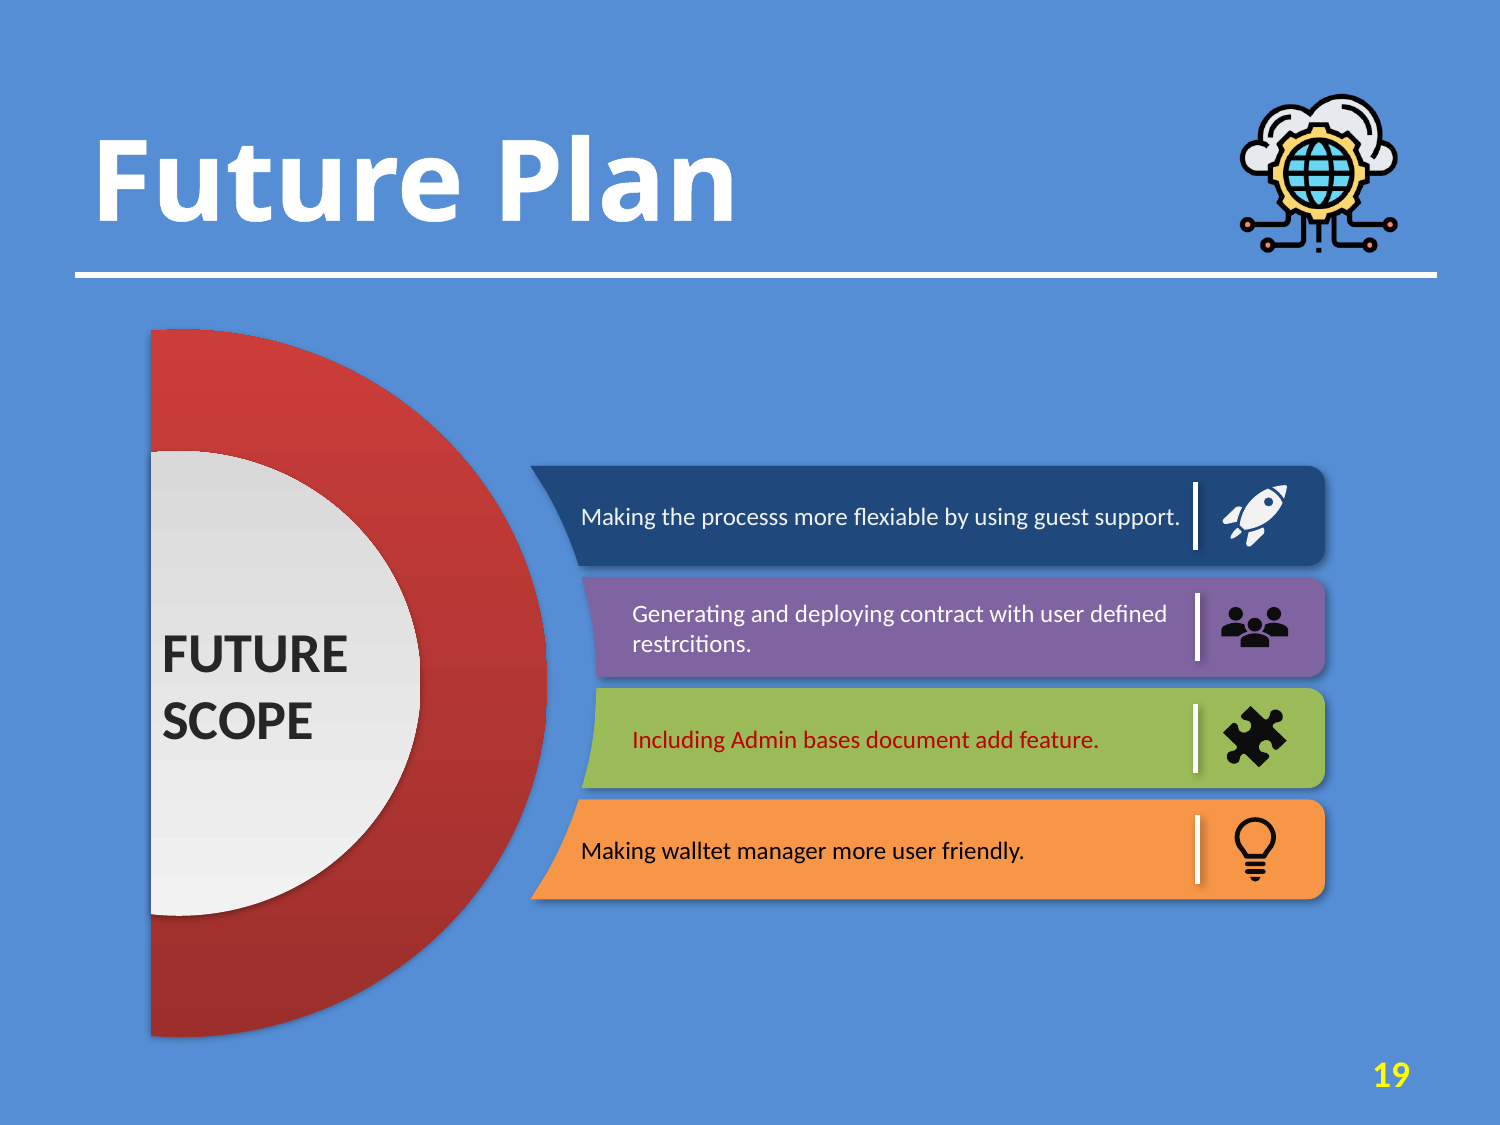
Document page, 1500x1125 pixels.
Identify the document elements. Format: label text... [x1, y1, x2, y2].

picture [1237, 91, 1401, 255]
slide_number 19 [1074, 1042, 1425, 1103]
text_box Future Plan [74, 100, 757, 251]
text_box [150, 329, 1326, 1038]
